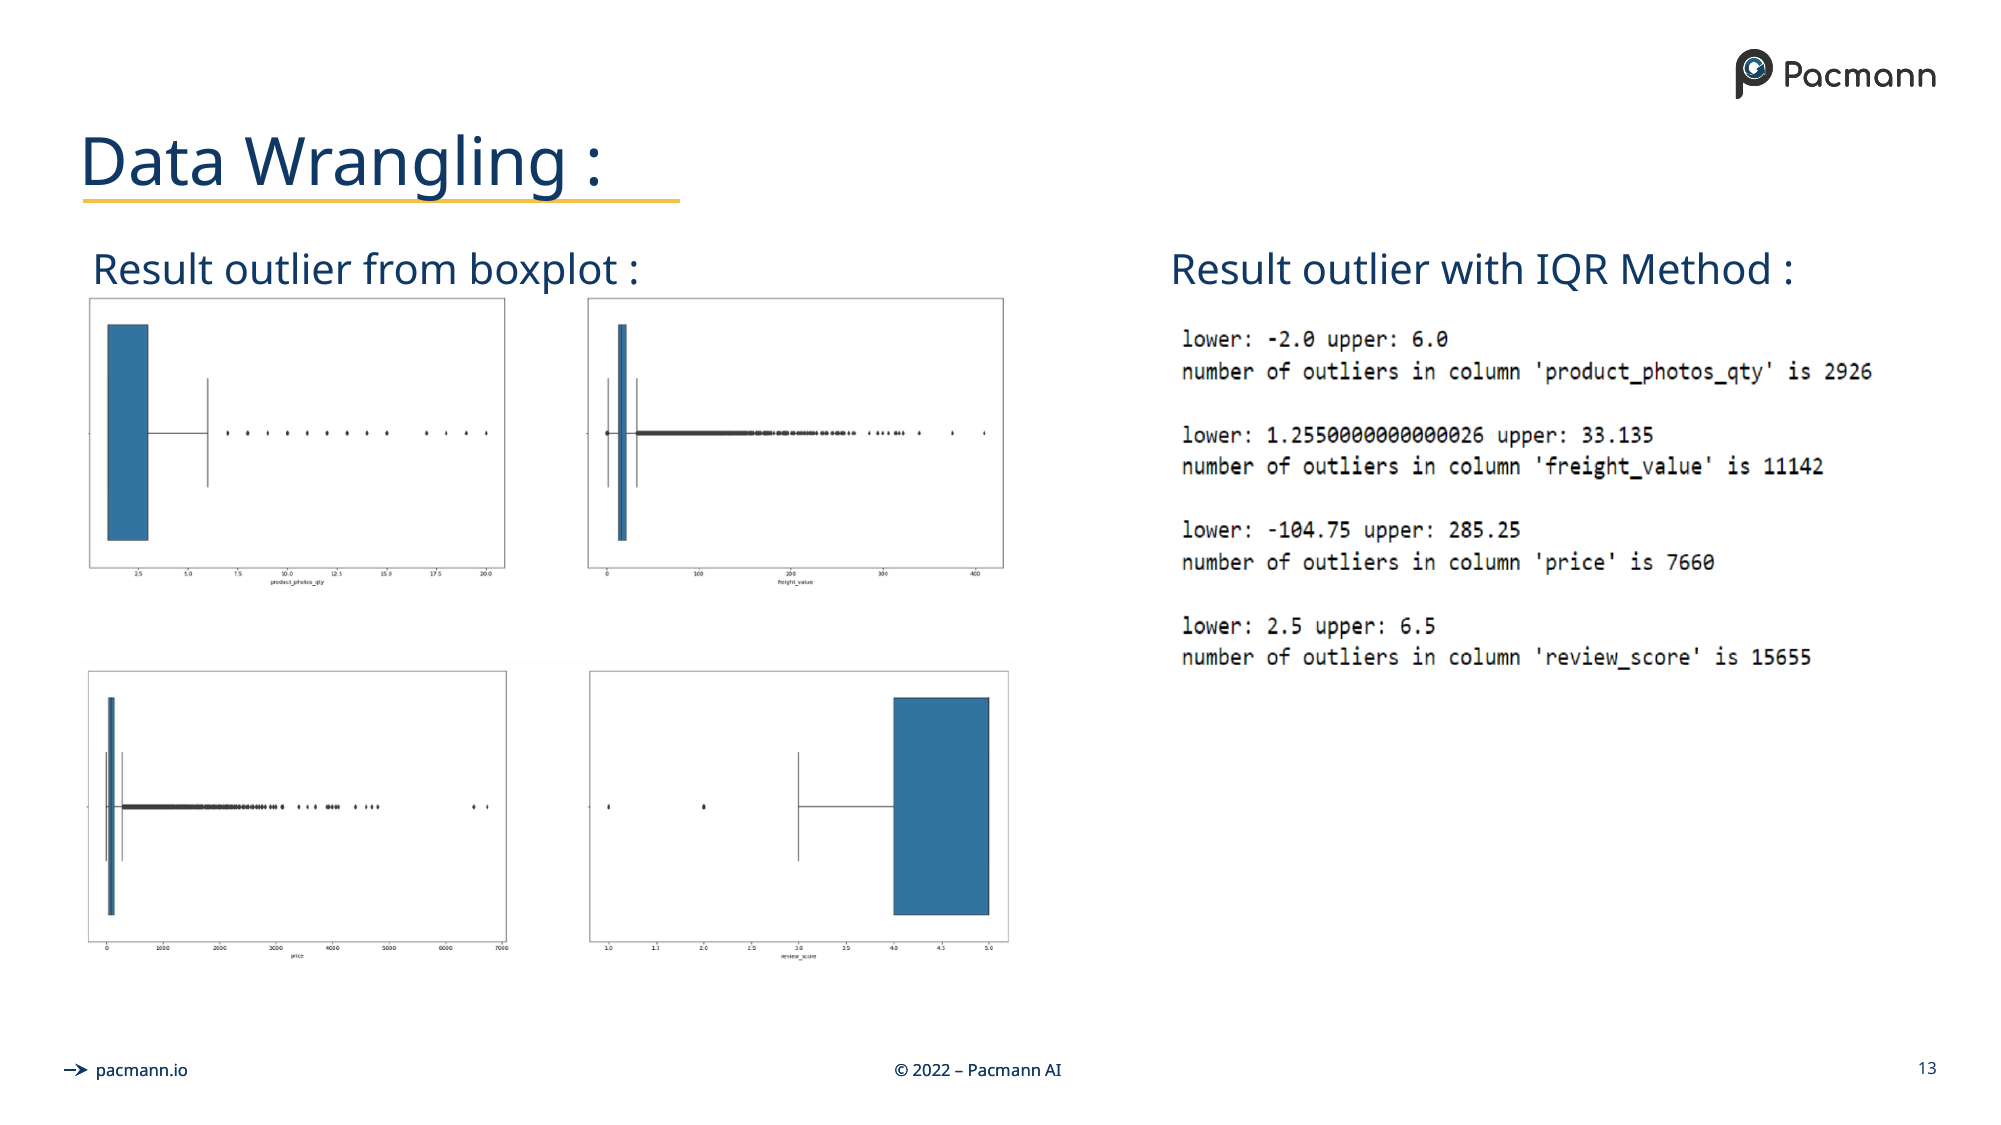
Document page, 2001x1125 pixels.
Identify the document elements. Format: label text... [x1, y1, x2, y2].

text_box Result outlier with IQR Method : [1155, 235, 2000, 300]
picture [1174, 317, 1879, 684]
picture [1707, 36, 1966, 112]
picture [64, 287, 1017, 964]
title Data Wrangling : [64, 50, 1936, 268]
text_box Result outlier from boxplot : [77, 235, 1018, 288]
